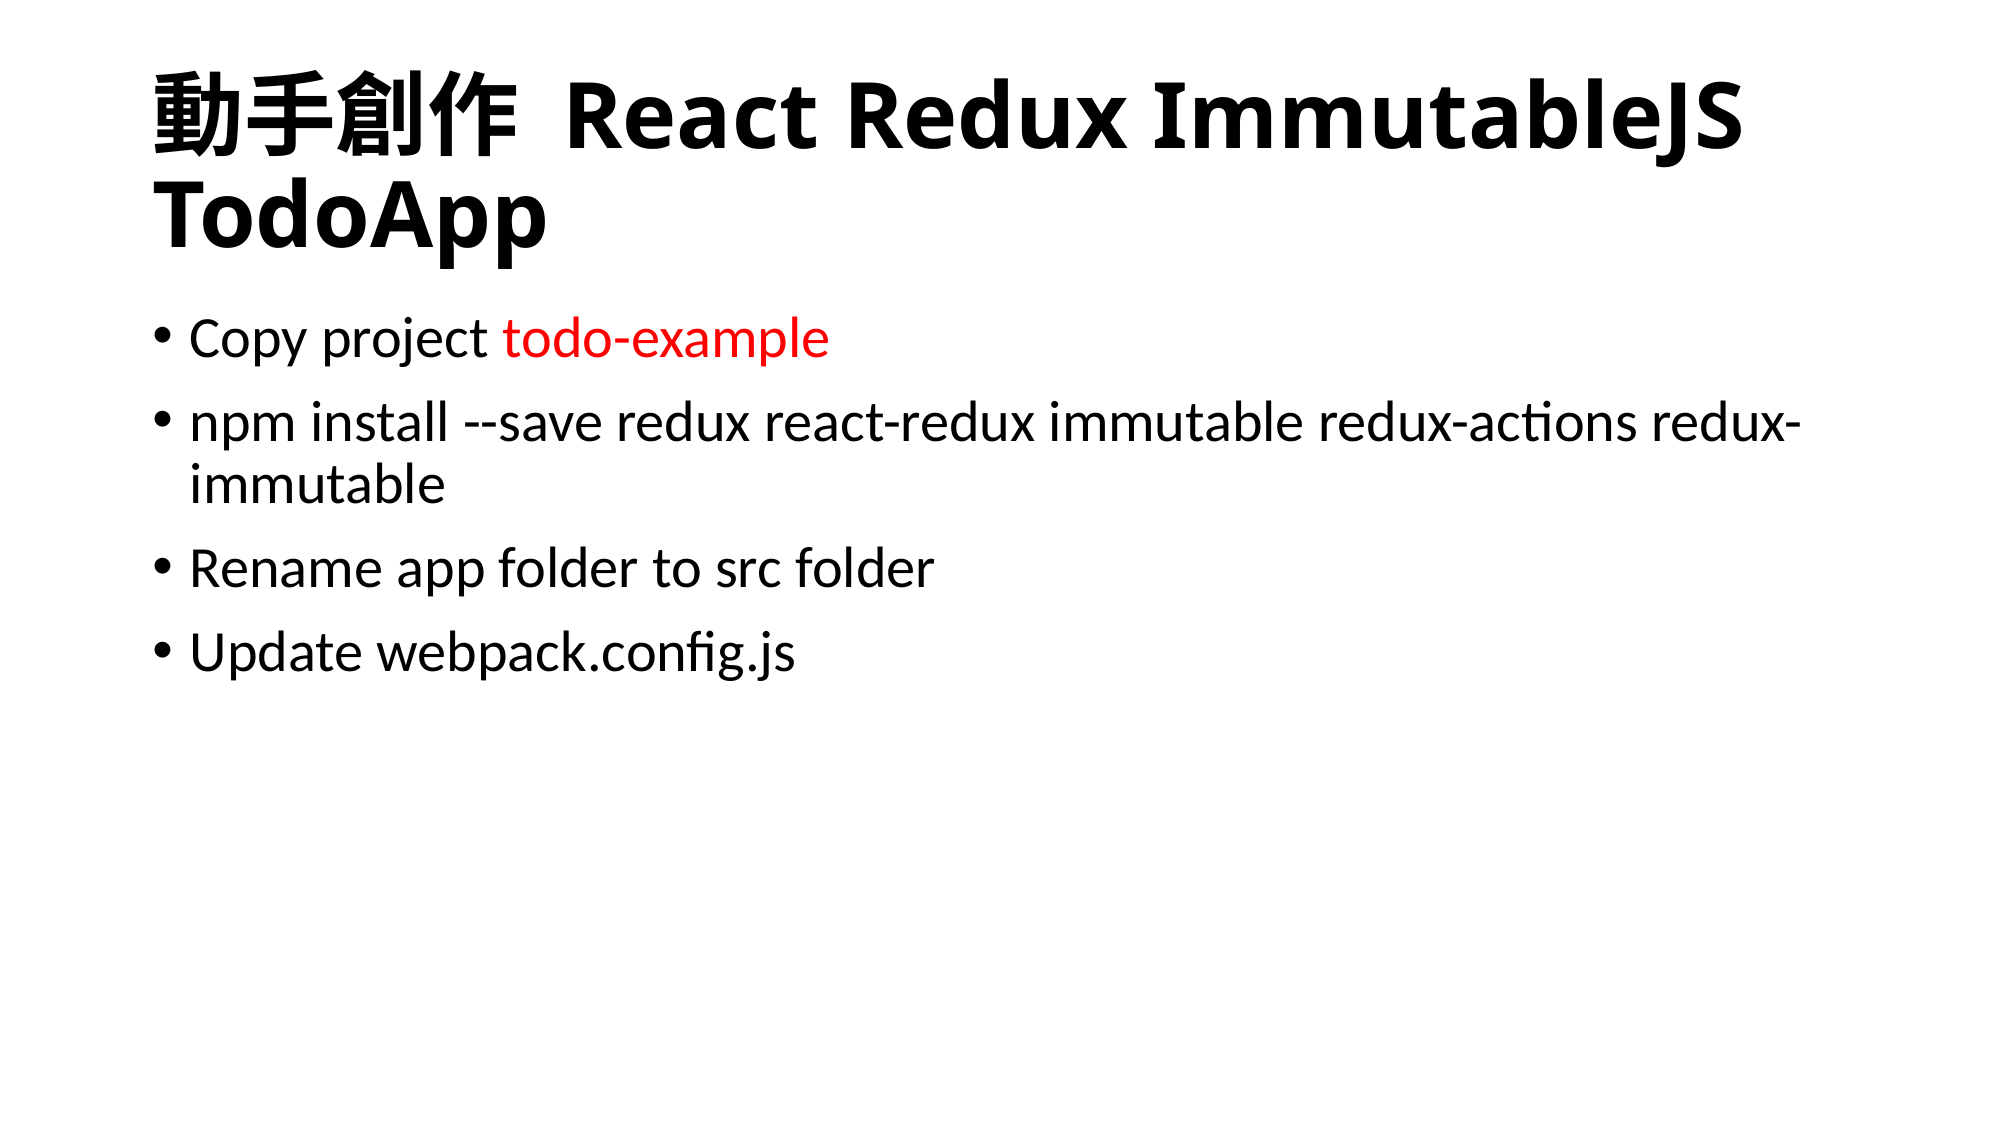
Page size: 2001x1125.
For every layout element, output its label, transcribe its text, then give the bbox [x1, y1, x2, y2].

list Copy project todo-example npm install --save redux react-redux immutable redux-actions redux-immutable Rename app folder to src folder Update webpack.config.js [137, 299, 1863, 1014]
title 動手創作 React Redux ImmutableJS TodoApp [137, 59, 1863, 278]
